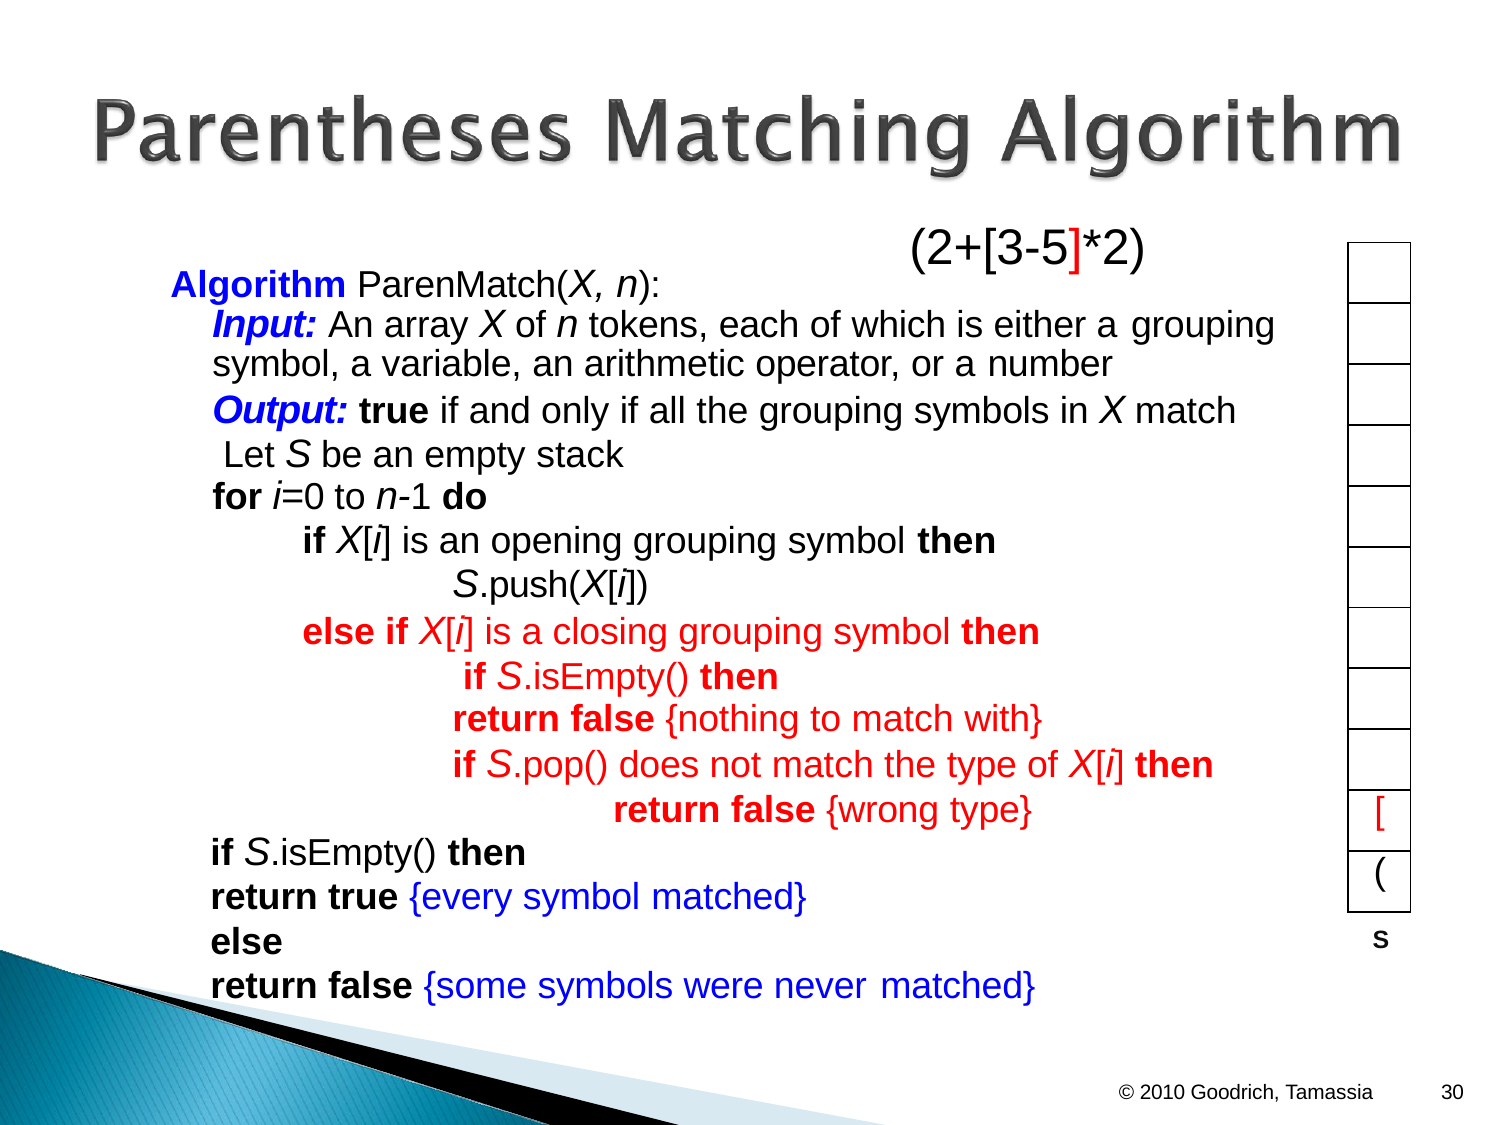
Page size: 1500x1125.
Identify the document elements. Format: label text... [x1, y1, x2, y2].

picture [0, 948, 558, 1125]
text_box [7, 60, 1460, 198]
table_cell [1349, 669, 1410, 728]
list Input: An array X of n tokens, each of which is either a grouping symbol, a variable, an arithmetic operator, or a number Output: true if and only if all the grouping symbols in X match Let S be an empty stack for i=0 to n-1 do if X[i] is an opening grouping symbol then S.push(X[i]) else if X[i] is a closing grouping symbol then if S.isEmpty() then return false {nothing to match with} if S.pop() does not match the type of X[i] then return false {wrong type} if S.isEmpty() then return true {every symbol matched} else return false {some symbols were never matched} [210, 302, 1279, 1007]
text_box Algorithm ParenMatch(X, n): [168, 257, 219, 306]
text_box S [1370, 923, 1392, 954]
table_cell [1349, 304, 1410, 363]
table_cell [1349, 548, 1410, 607]
table_cell [1349, 487, 1410, 546]
table_cell [1349, 426, 1410, 485]
table_cell [1349, 365, 1410, 424]
table_cell ( [1349, 852, 1410, 911]
table_header [1349, 243, 1410, 302]
table_cell [1349, 608, 1410, 667]
footer © 2010 Goodrich, Tamassia [1116, 1080, 1380, 1125]
title (2+[3-5]*2) [219, 214, 1281, 403]
table_cell [1349, 730, 1410, 789]
slide_number 25 [1436, 1080, 1469, 1125]
table_cell [ [1349, 791, 1410, 850]
